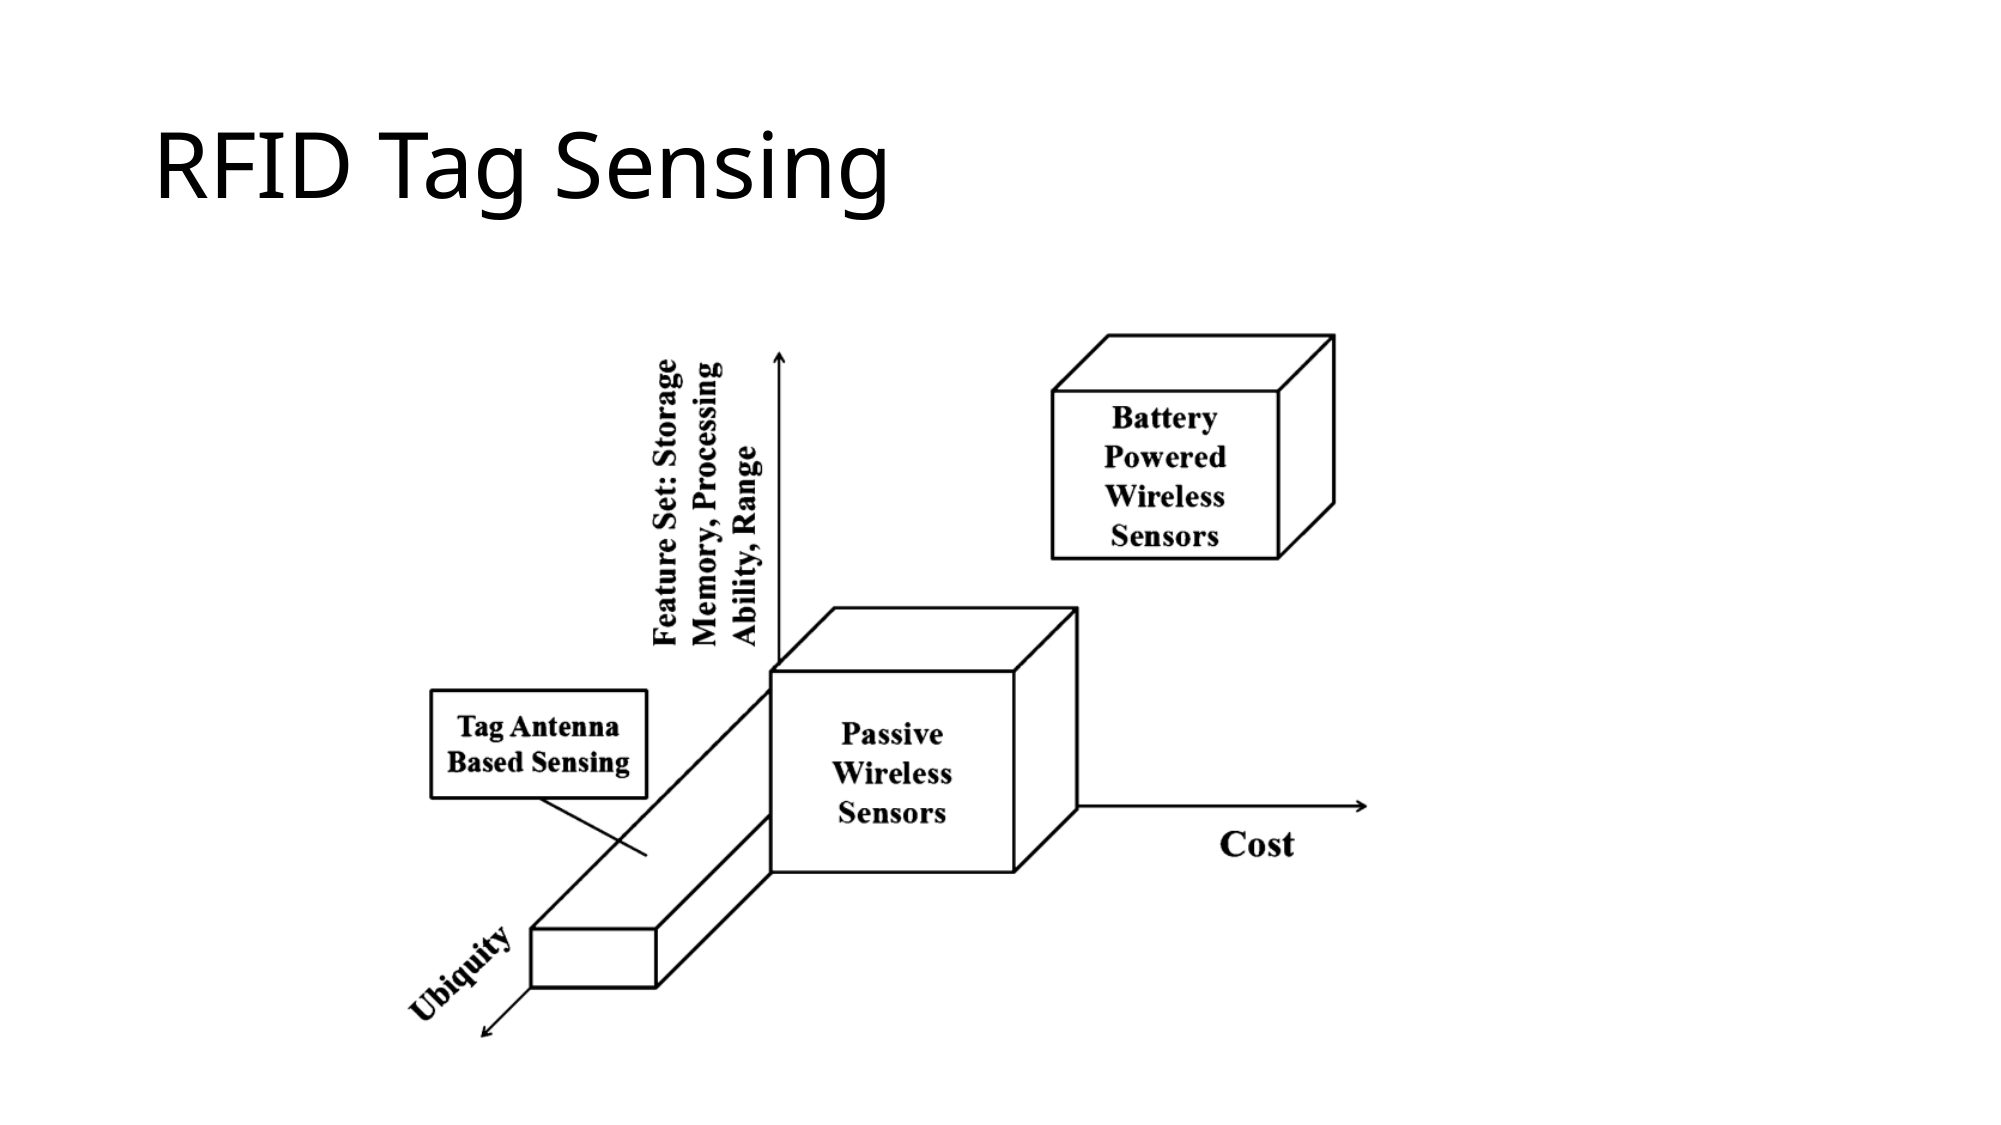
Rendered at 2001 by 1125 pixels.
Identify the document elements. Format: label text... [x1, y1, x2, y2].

title RFID Tag Sensing [137, 59, 1863, 278]
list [373, 277, 1453, 1081]
